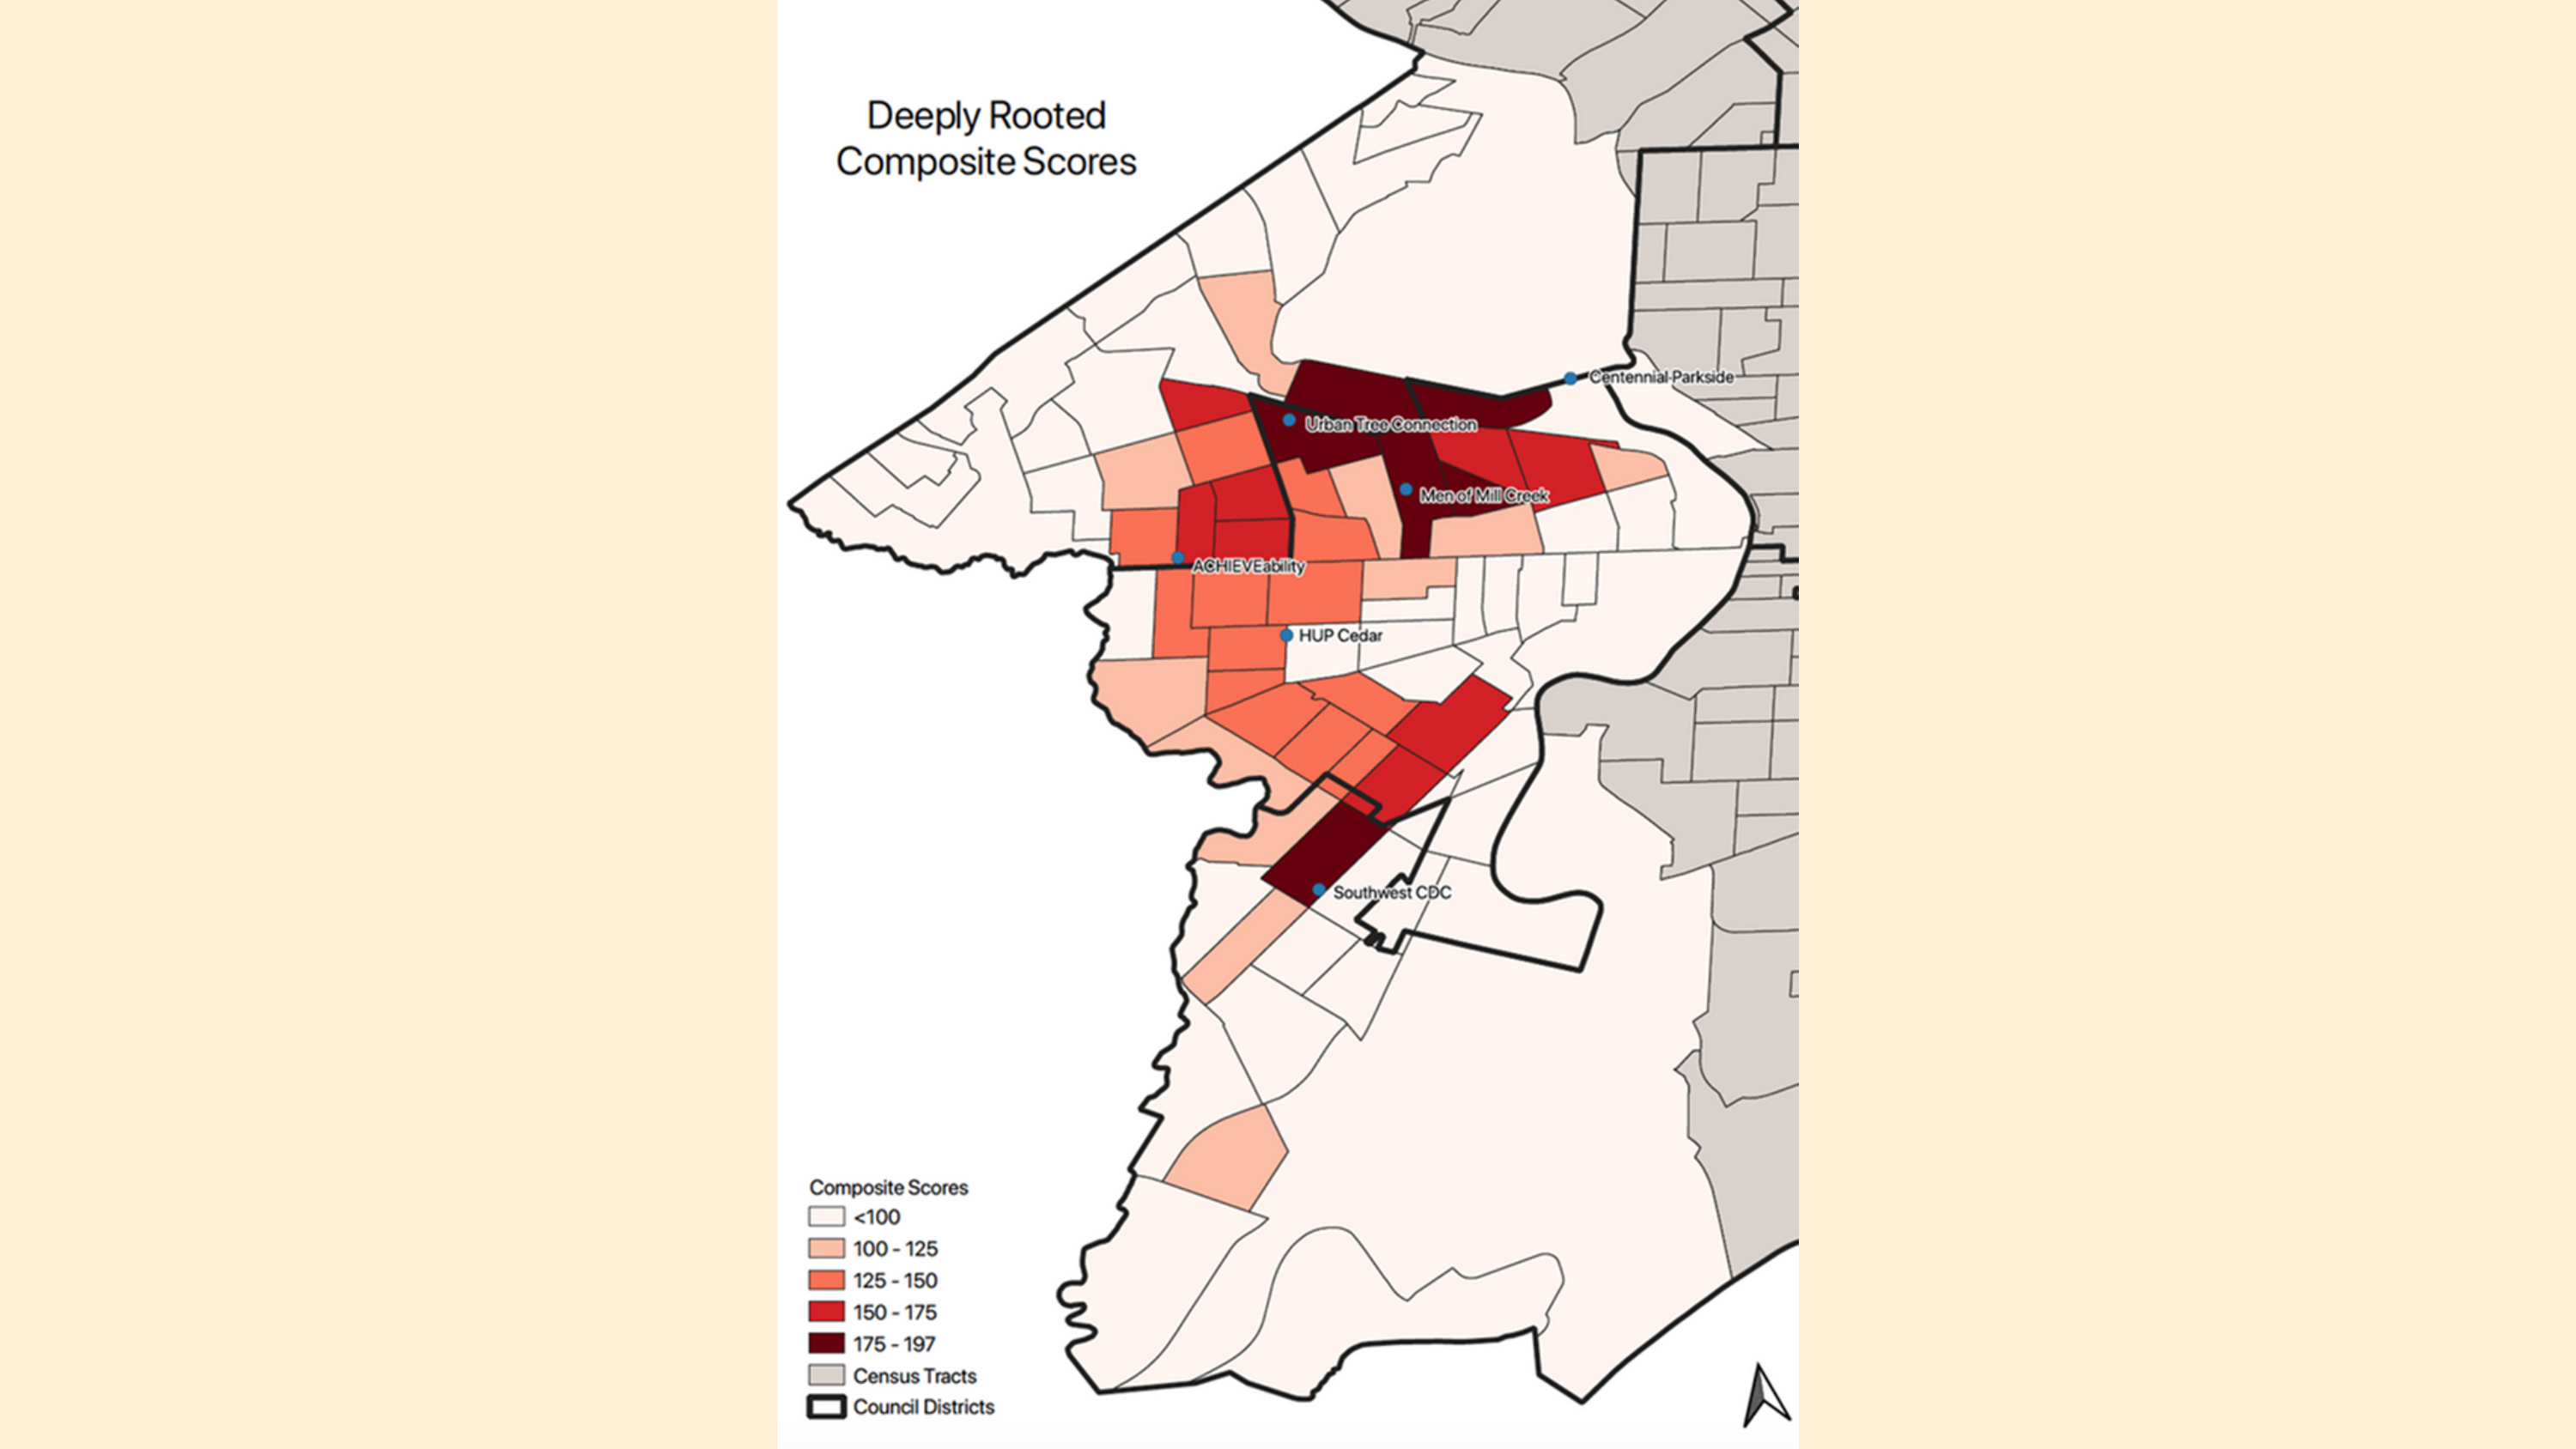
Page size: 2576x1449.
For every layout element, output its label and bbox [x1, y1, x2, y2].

picture [776, 0, 1800, 1449]
